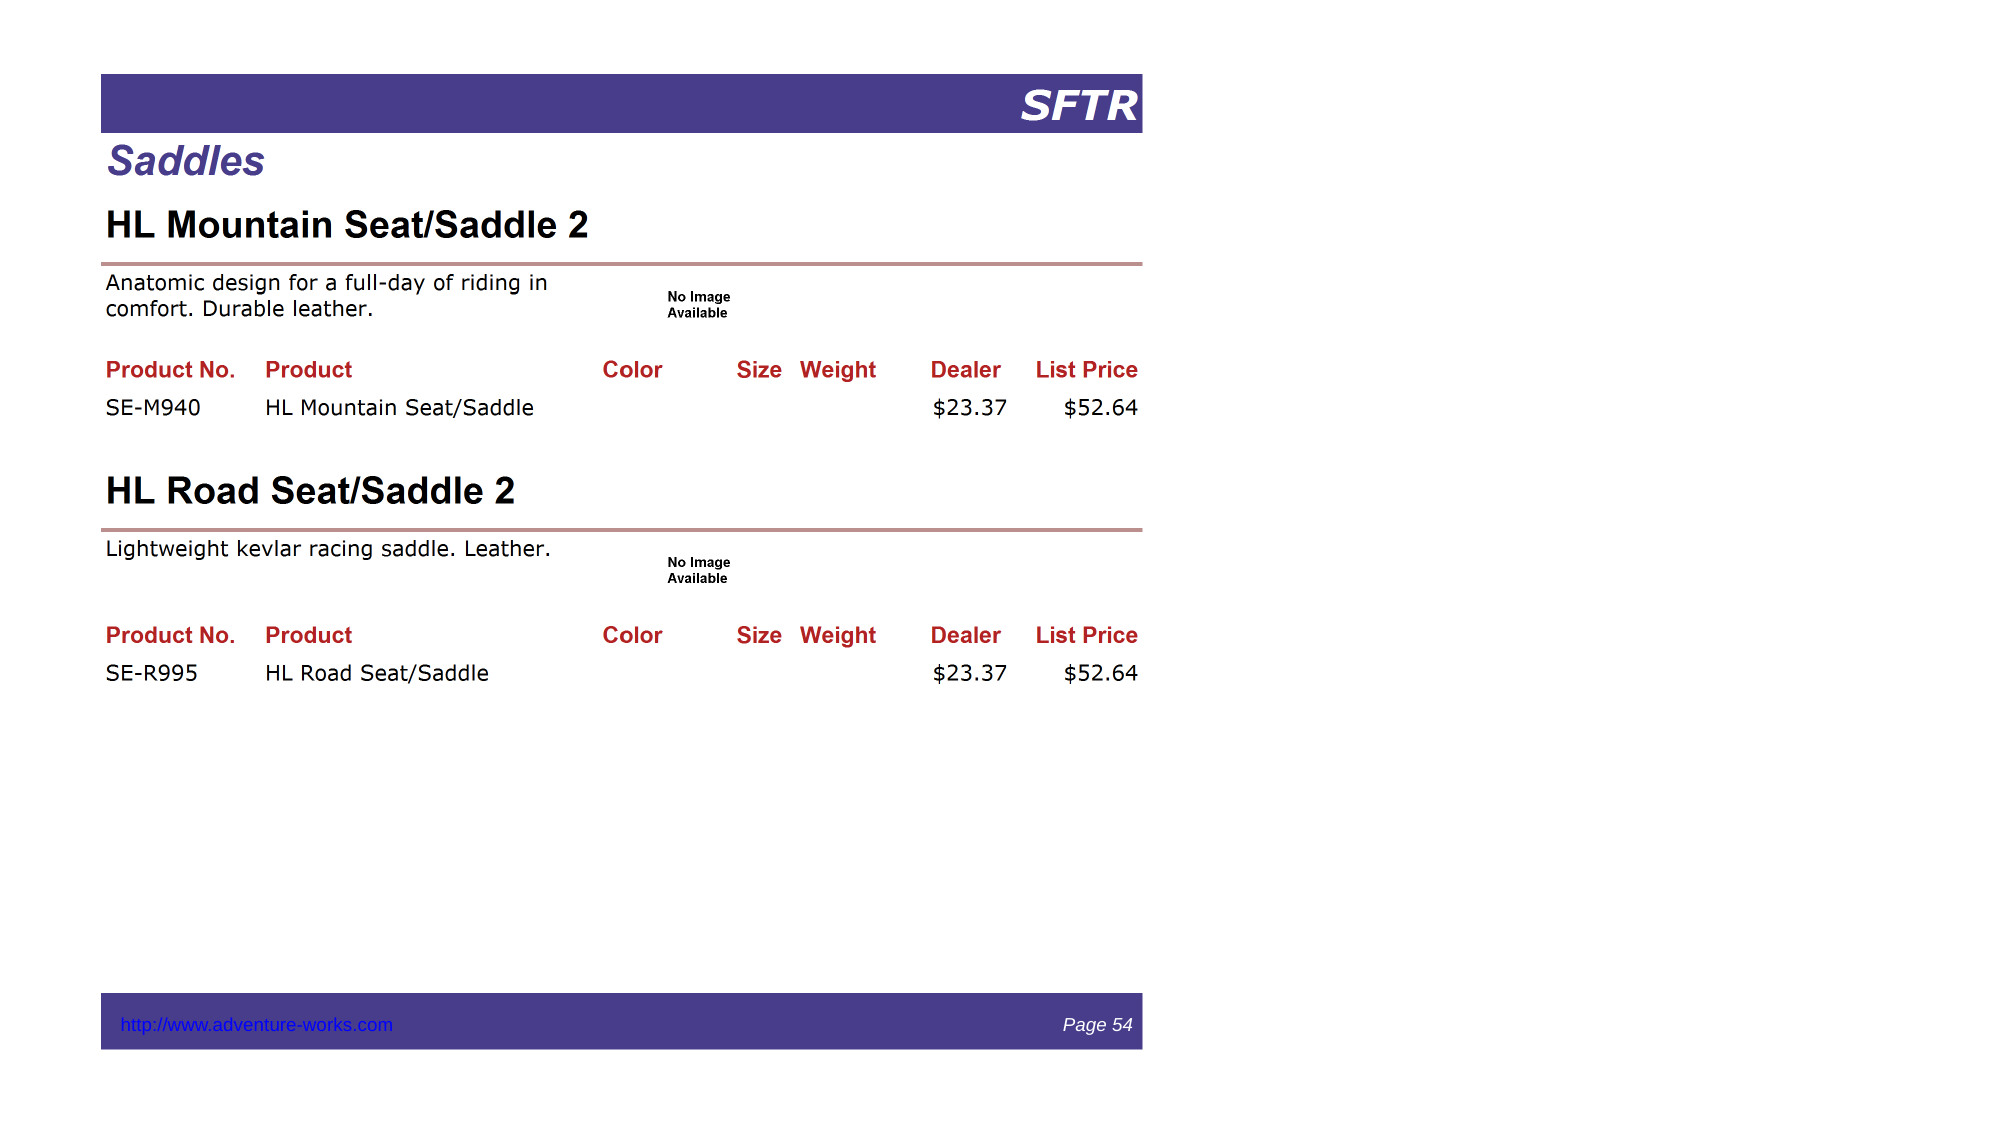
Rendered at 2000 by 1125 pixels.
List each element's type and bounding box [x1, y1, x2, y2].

picture [101, 74, 1143, 730]
picture [101, 993, 1143, 1051]
